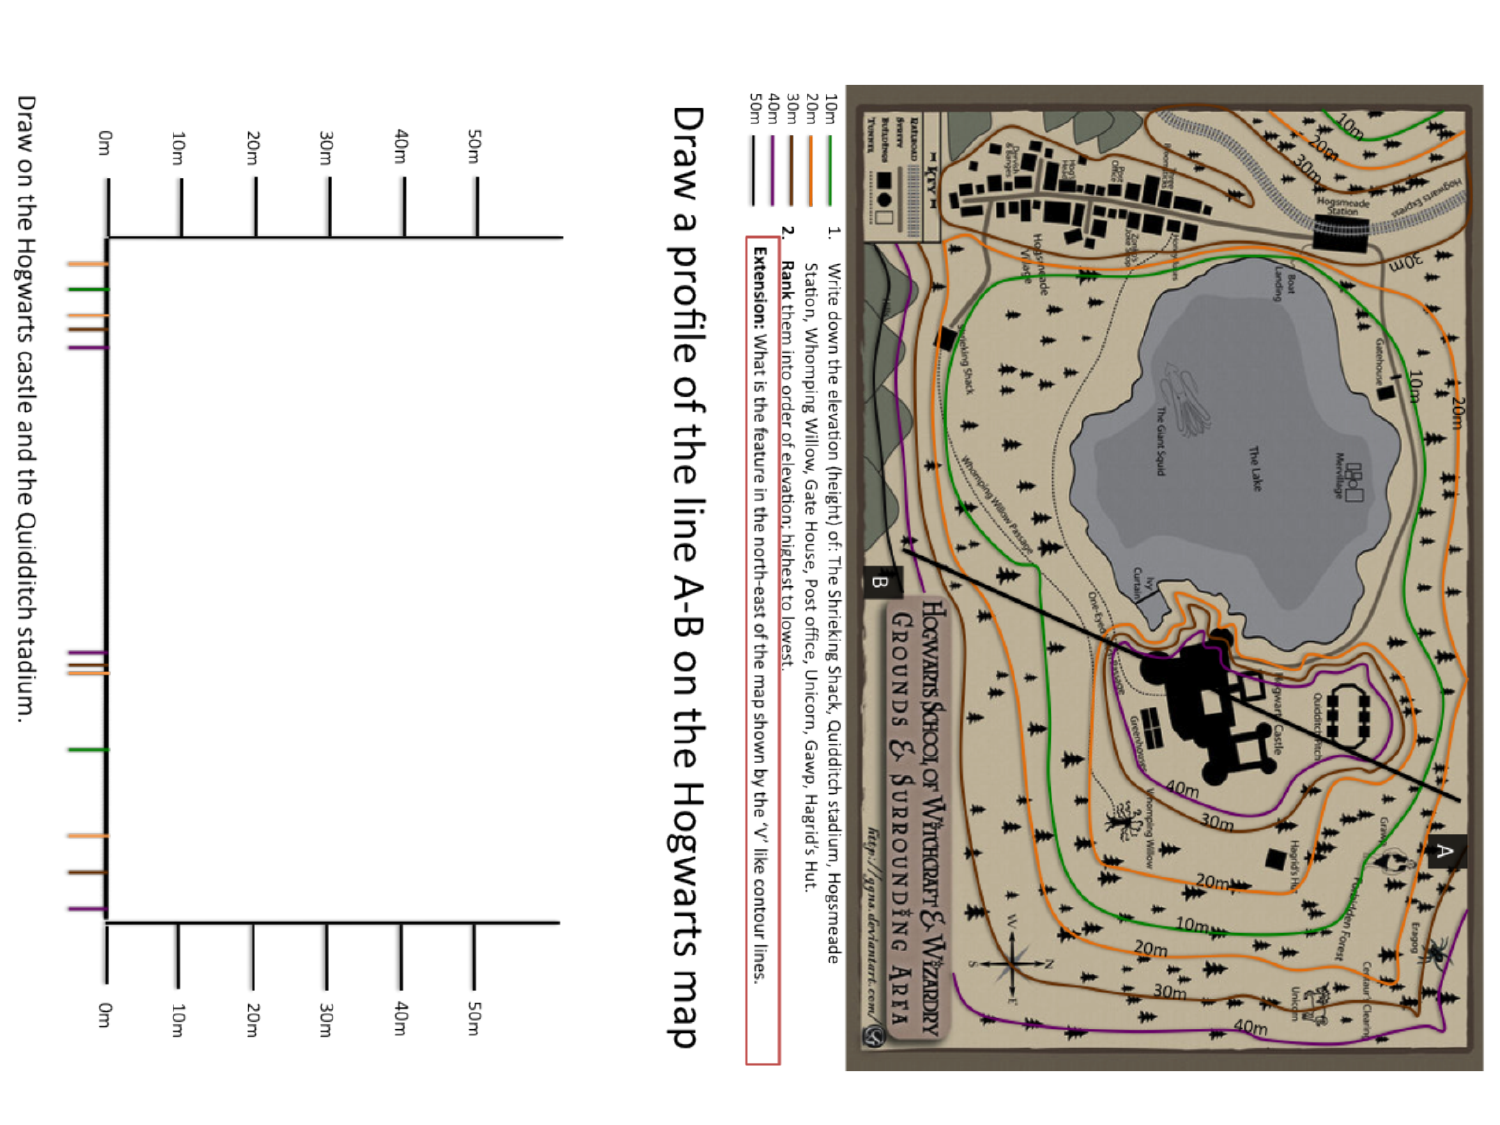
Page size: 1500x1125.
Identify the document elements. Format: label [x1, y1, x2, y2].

picture [0, 82, 1500, 1072]
